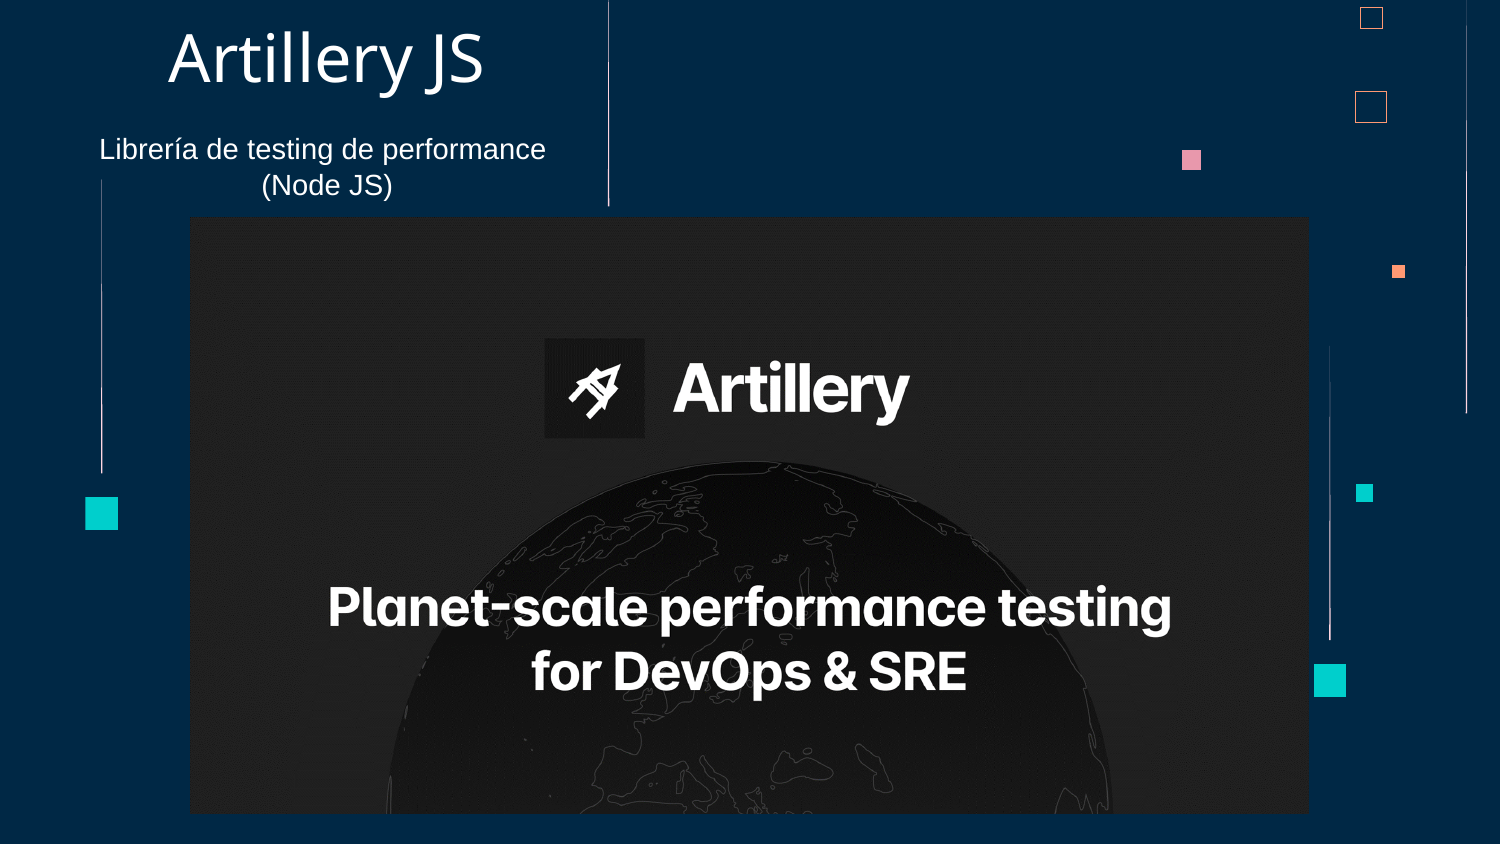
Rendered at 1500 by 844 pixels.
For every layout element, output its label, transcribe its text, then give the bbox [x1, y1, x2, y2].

picture [189, 217, 1309, 814]
text_box Artillery JS Librería de testing de performance (Node JS) [0, 8, 856, 209]
